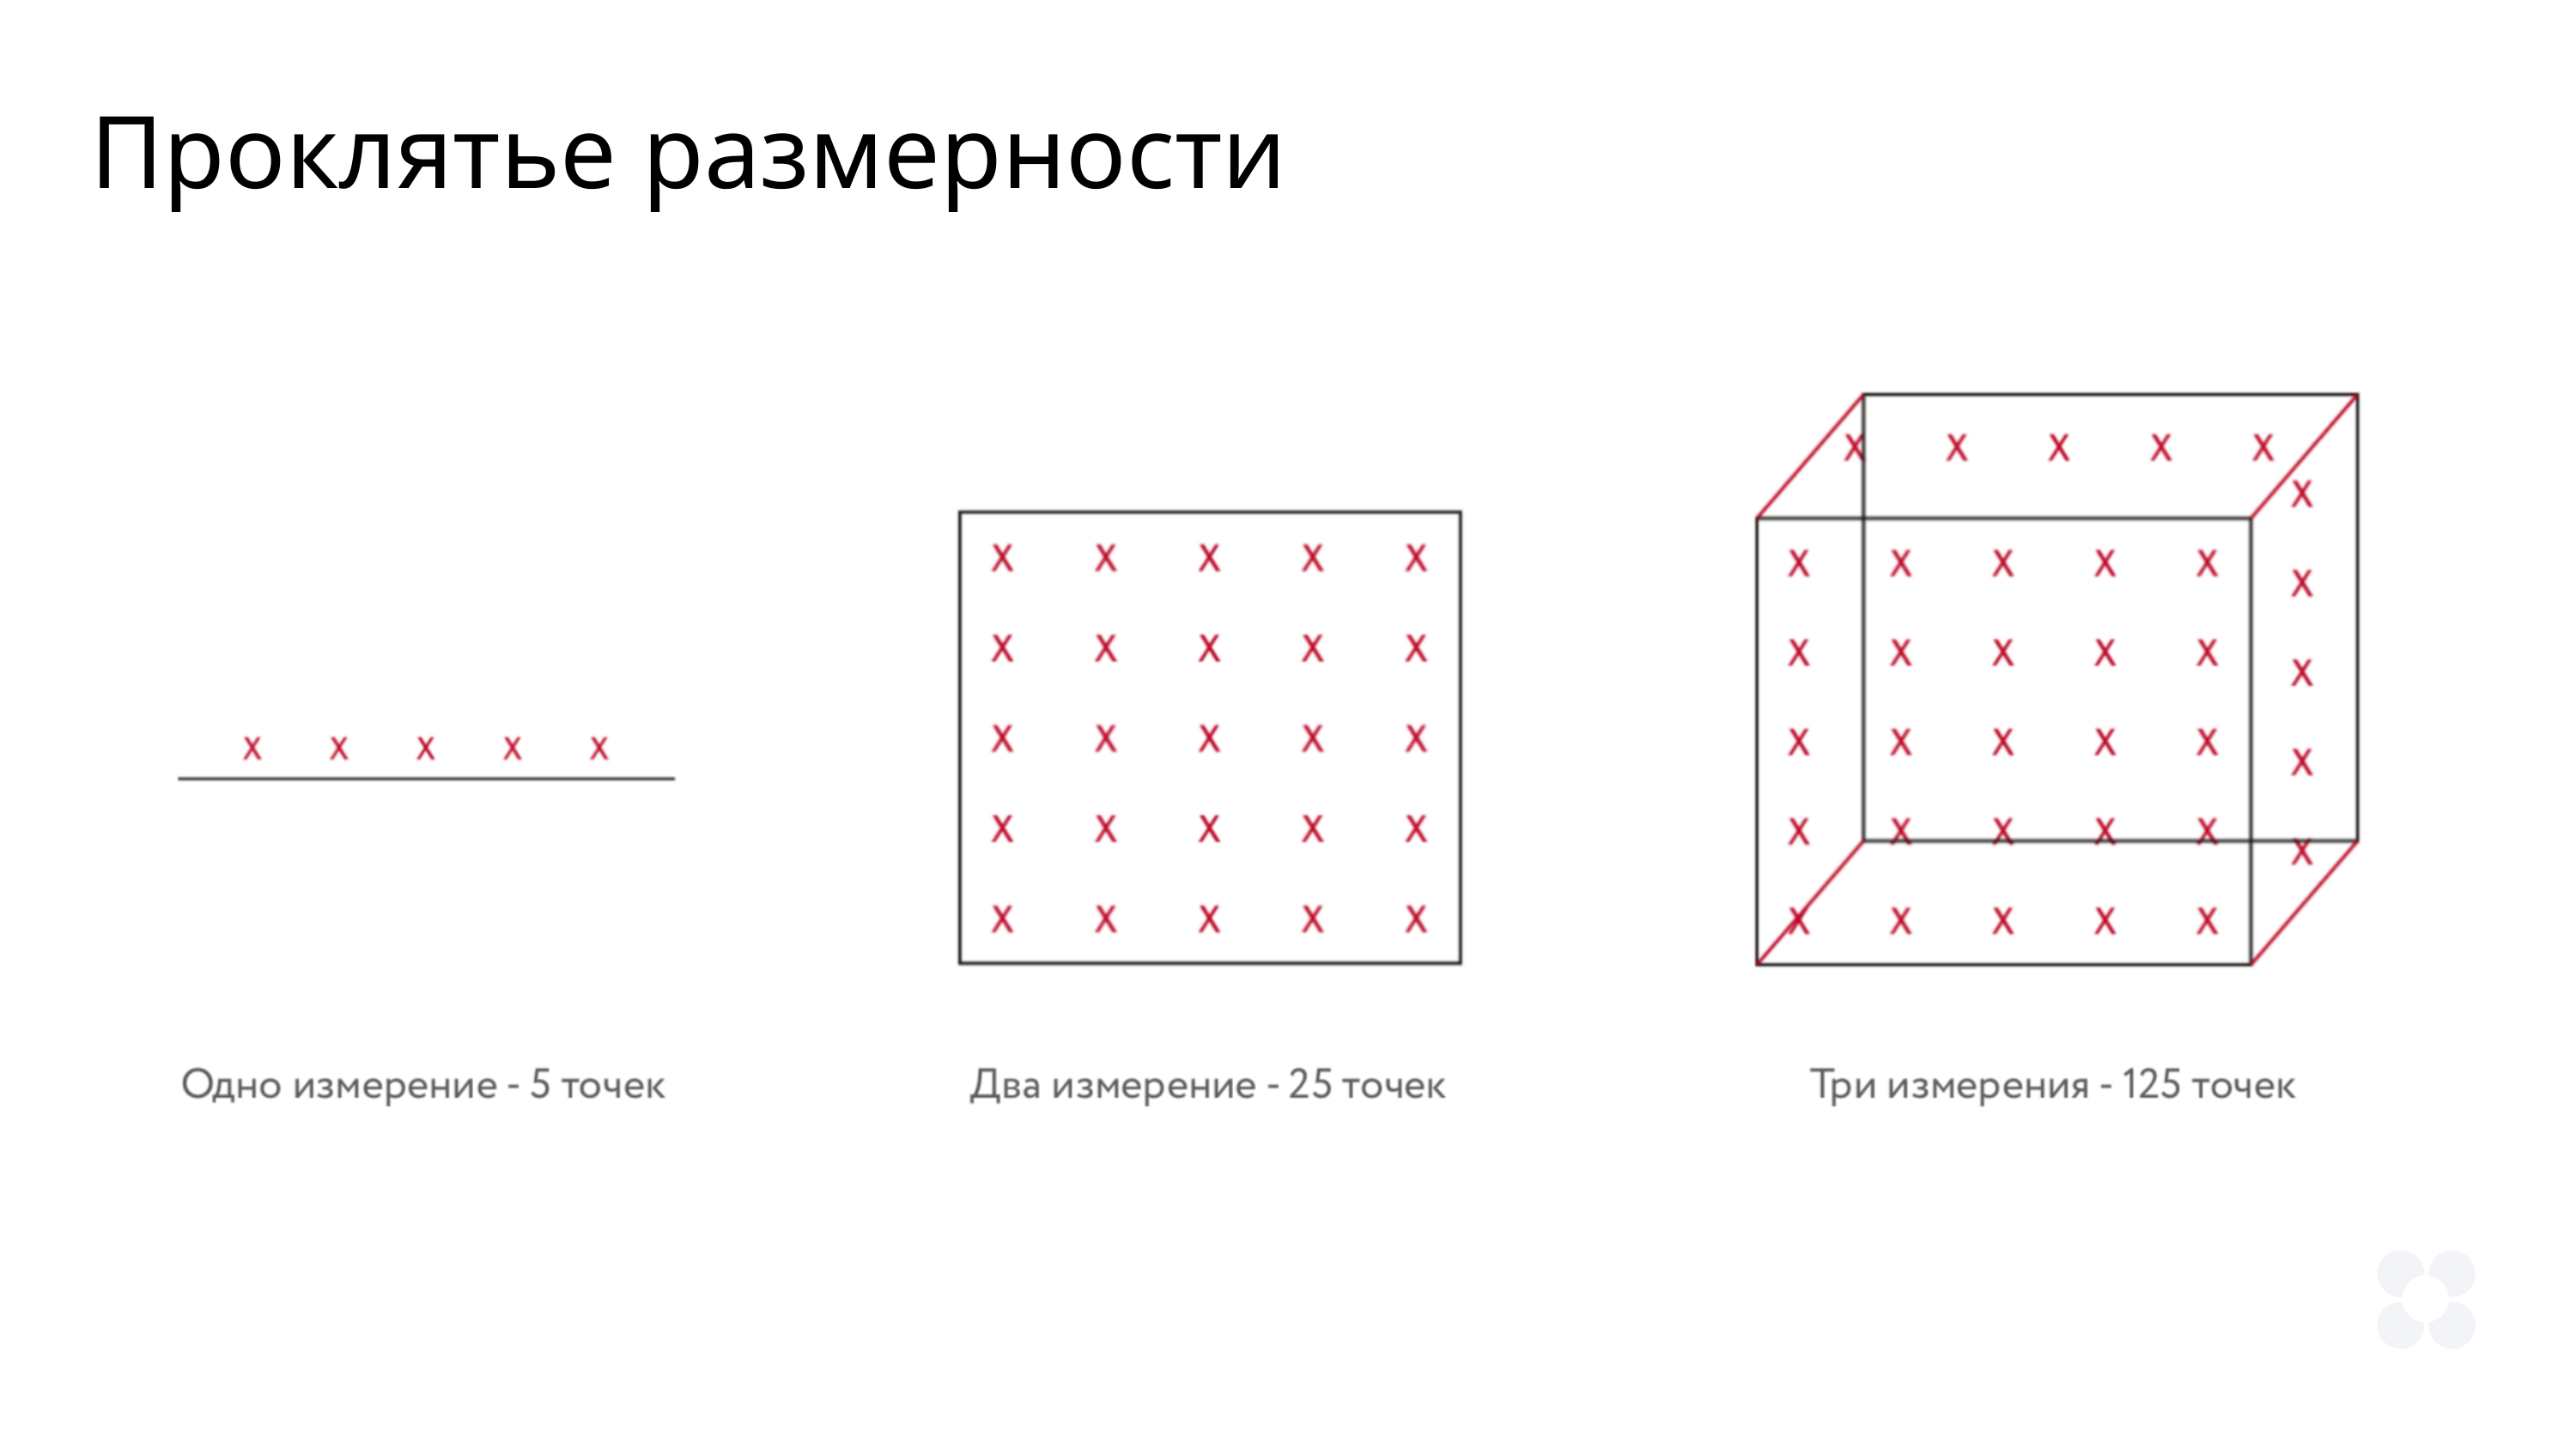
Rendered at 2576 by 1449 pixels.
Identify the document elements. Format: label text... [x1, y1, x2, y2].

picture [117, 329, 2418, 1179]
text_box Проклятье размерности [77, 75, 2232, 330]
